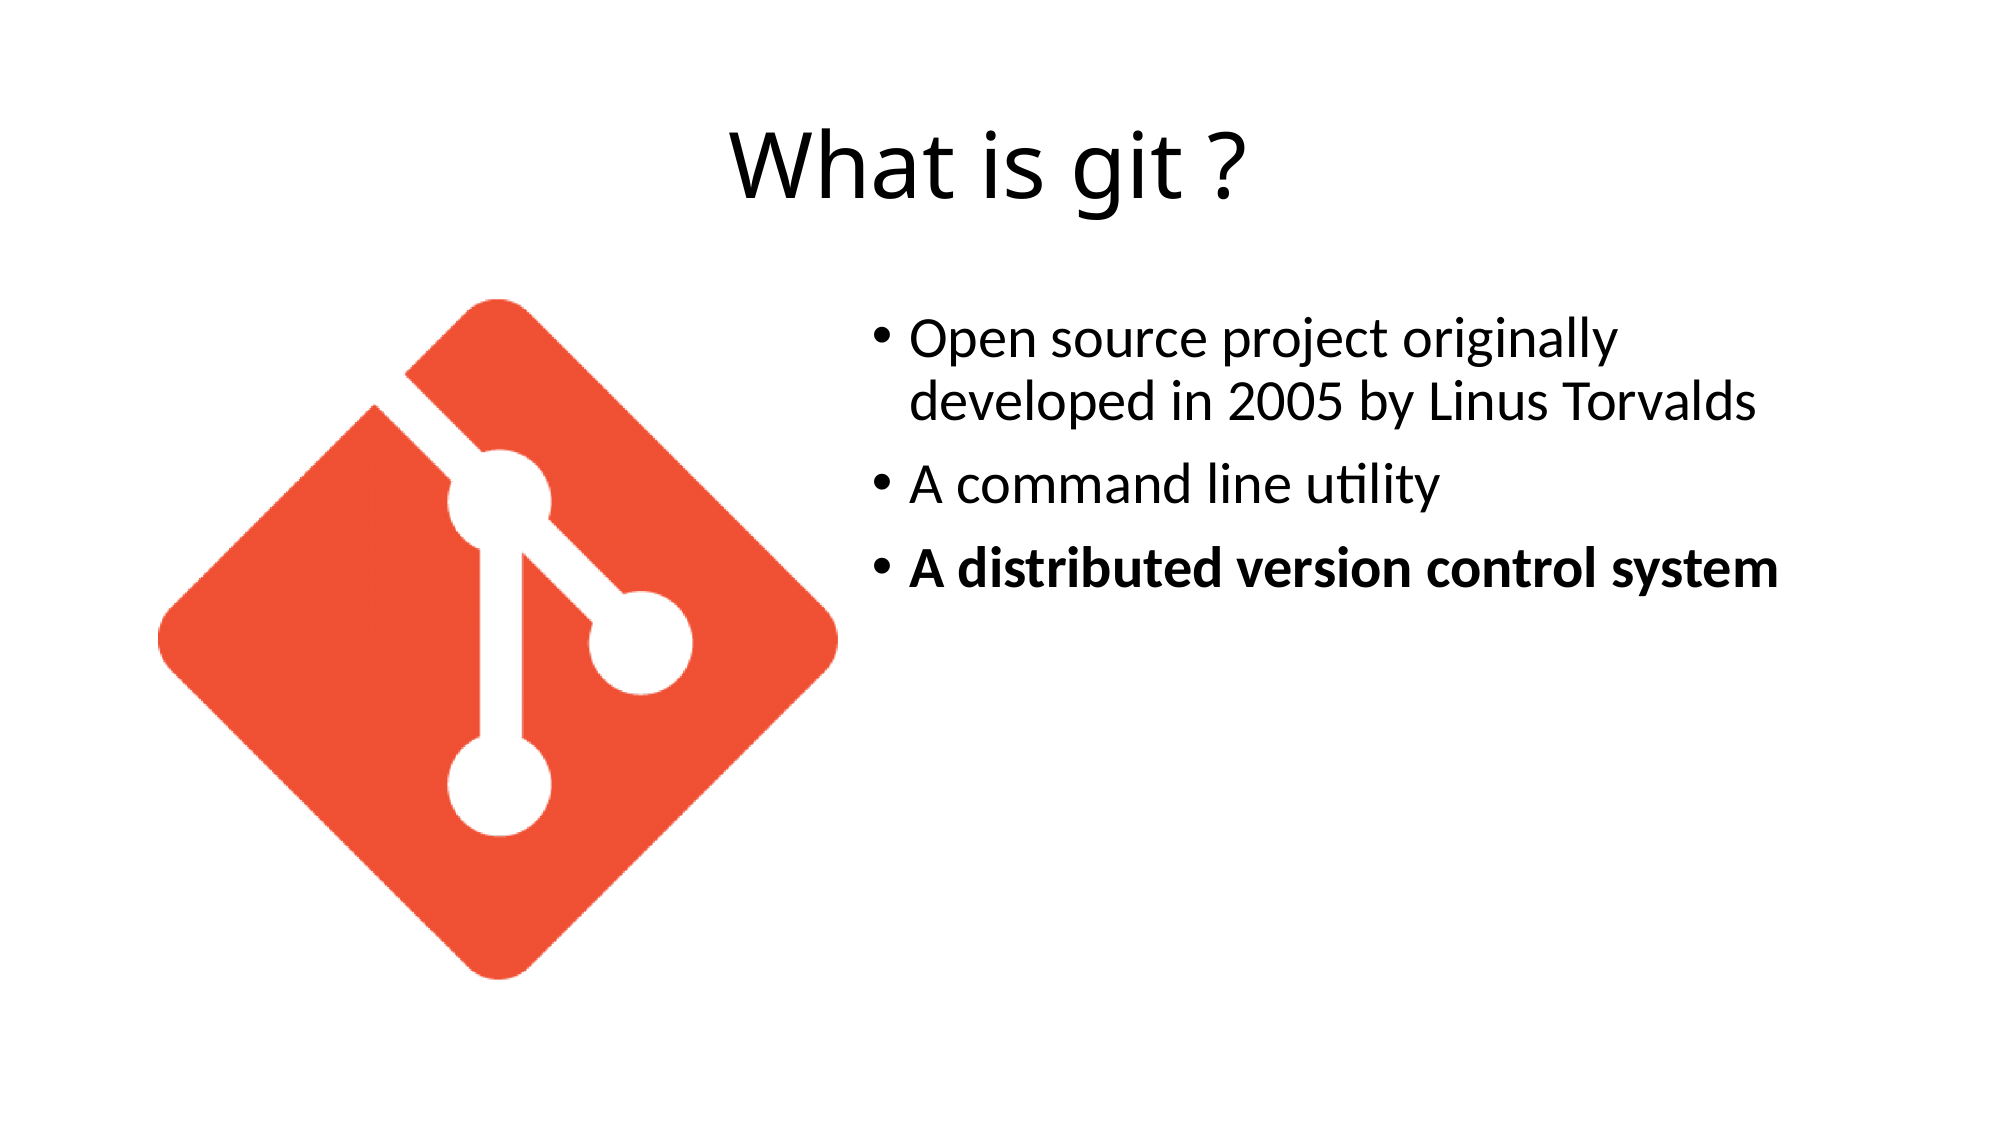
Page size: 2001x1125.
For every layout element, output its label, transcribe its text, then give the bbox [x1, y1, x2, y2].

list Open source project originally developed in 2005 by Linus Torvalds A command line utility A distributed version control system [857, 299, 1863, 1014]
picture [137, 243, 857, 1037]
title What is git ? [137, 59, 1863, 278]
